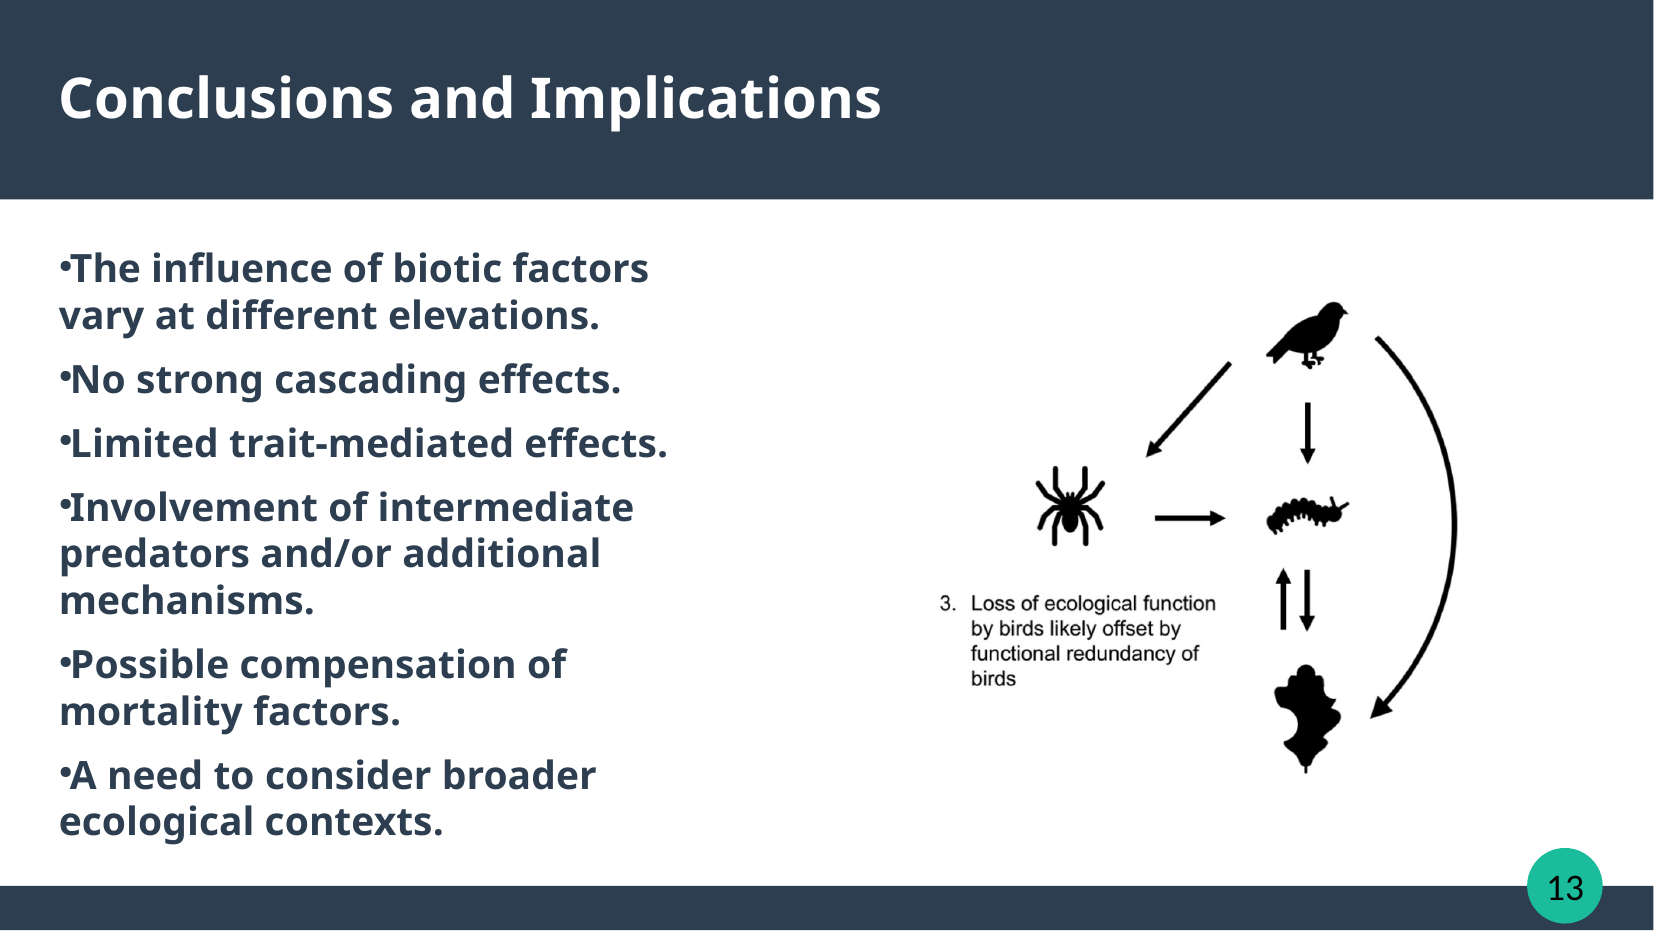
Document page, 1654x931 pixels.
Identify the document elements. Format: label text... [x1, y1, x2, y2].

list The influence of biotic factors vary at different elevations. No strong cascading effects. Limited trait-mediated effects. Involvement of intermediate predators and/or additional mechanisms. Possible compensation of mortality factors. A need to consider broader ecological contexts. [59, 243, 675, 864]
title Conclusions and Implications [59, 37, 1595, 156]
picture [940, 301, 1474, 774]
